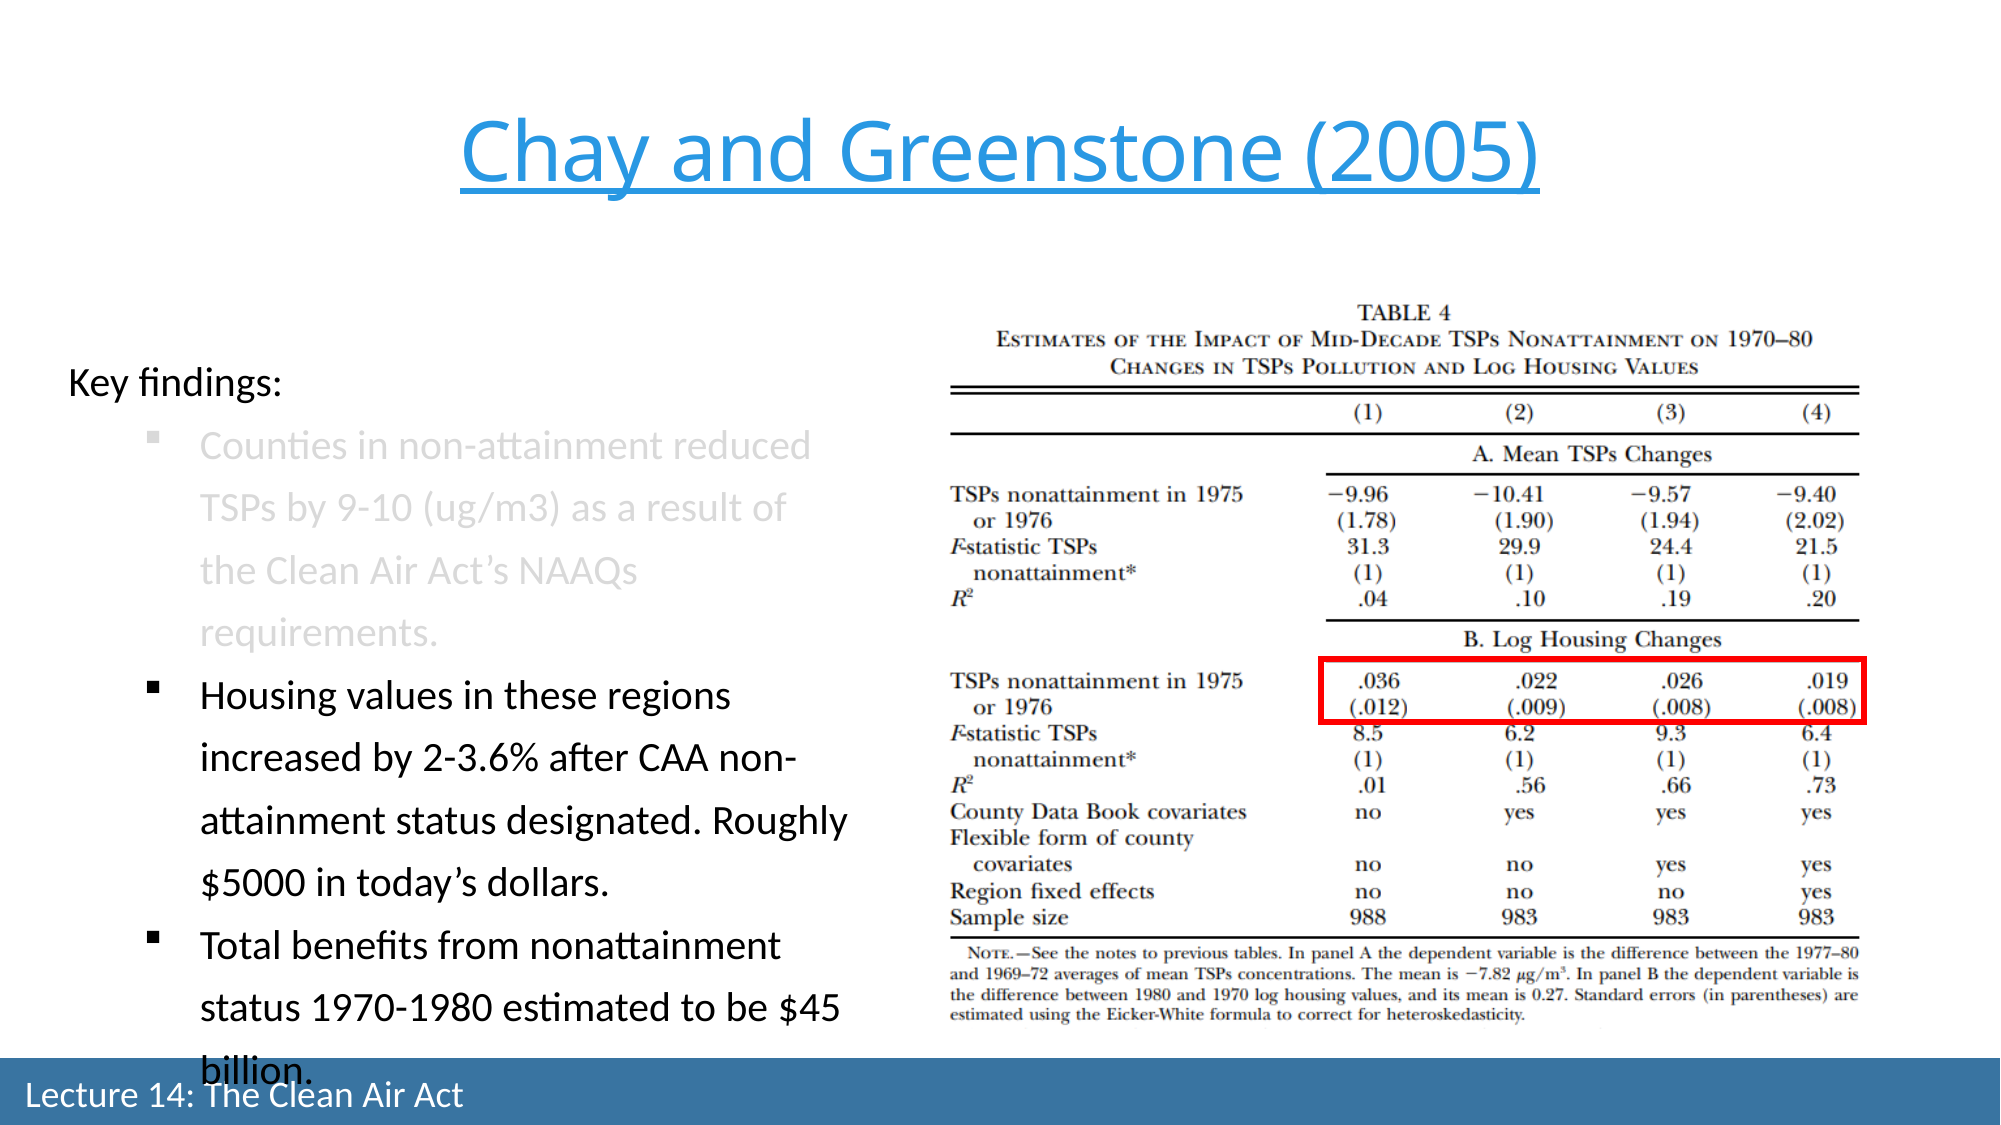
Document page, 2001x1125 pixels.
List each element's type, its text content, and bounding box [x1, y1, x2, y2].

text_box Chay and Greenstone (2005) [407, 55, 1593, 209]
text_box Key findings: Counties in non-attainment reduced TSPs by 9-10 (ug/m3) as a result of the Clean Air Act’s NAAQs requirements. Housing values in these regions increased by 2-3.6% after CAA non-attainment status designated. Roughly $5000 in today’s dollars. Total benefits from nonattainment status 1970-1980 estimated to be $45 billion. [53, 335, 868, 1125]
picture [918, 280, 1879, 1029]
